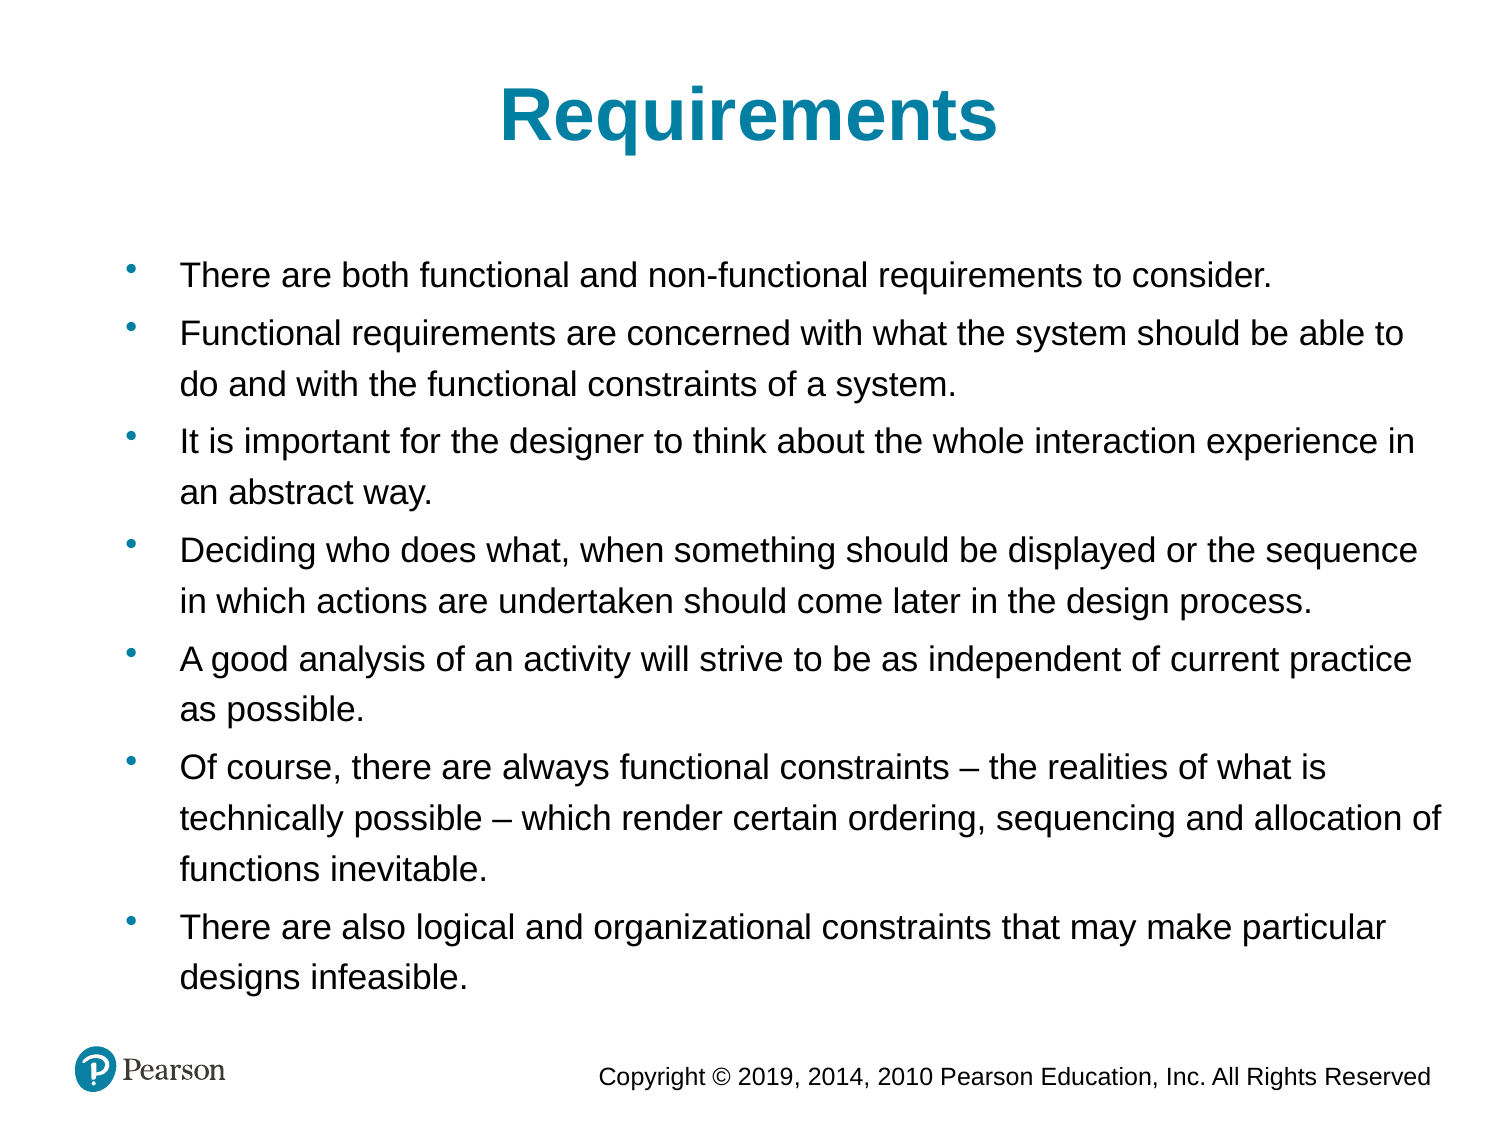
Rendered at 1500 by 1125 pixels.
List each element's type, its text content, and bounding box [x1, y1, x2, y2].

title Requirements [75, 41, 1425, 180]
list There are both functional and non-functional requirements to consider. Functional requirements are concerned with what the system should be able to do and with the functional constraints of a system. It is important for the designer to think about the whole interaction experience in an abstract way. Deciding who does what, when something should be displayed or the sequence in which actions are undertaken should come later in the design process. A good analysis of an activity will strive to be as independent of current practice as possible. Of course, there are always functional constraints – the realities of what is technically possible – which render certain ordering, sequencing and allocation of functions inevitable. There are also logical and organizational constraints that may make particular designs infeasible. [110, 236, 1461, 1022]
